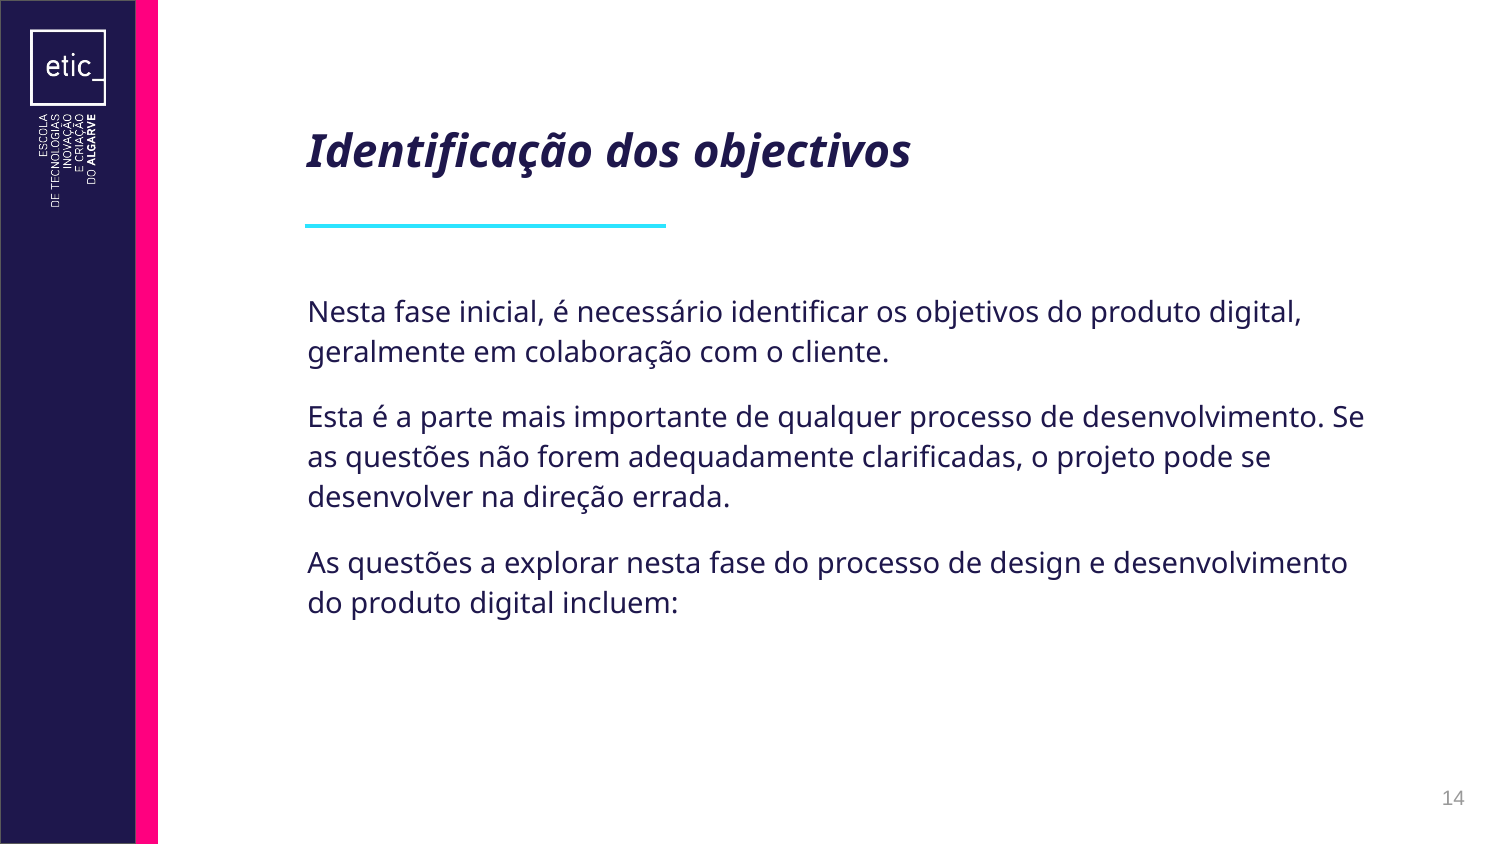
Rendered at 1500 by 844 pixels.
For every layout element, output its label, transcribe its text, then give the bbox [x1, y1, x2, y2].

list Nesta fase inicial, é necessário identificar os objetivos do produto digital, geralmente em colaboração com o cliente. Esta é a parte mais importante de qualquer processo de desenvolvimento. Se as questões não forem adequadamente clarificadas, o projeto pode se desenvolver na direção errada. As questões a explorar nesta fase do processo de design e desenvolvimento do produto digital incluem: [292, 272, 1403, 823]
title Identificação dos objectivos [292, 80, 1162, 219]
slide_number ‹#› [1389, 764, 1480, 830]
picture [30, 29, 106, 207]
